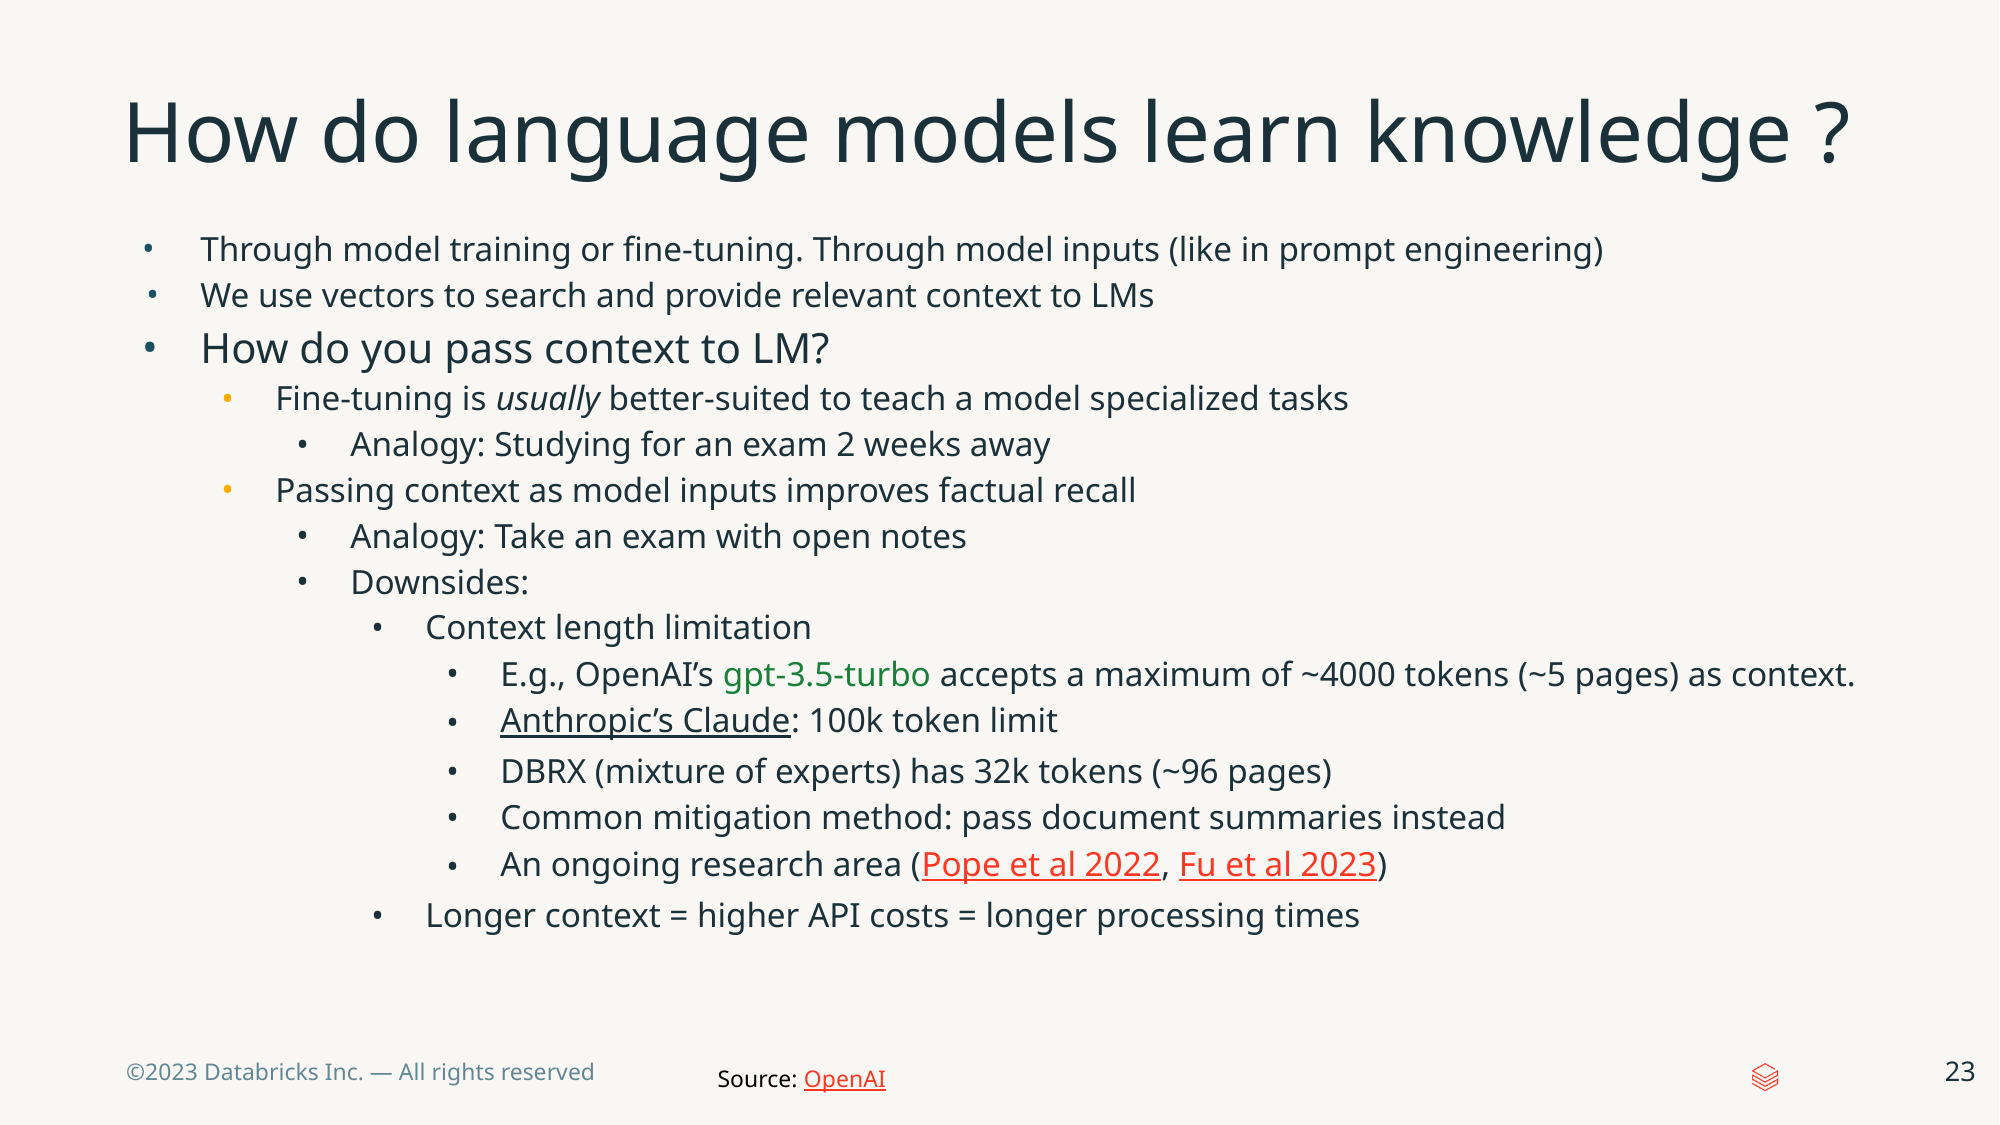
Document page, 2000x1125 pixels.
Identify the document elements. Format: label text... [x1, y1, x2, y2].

list Through model training or fine-tuning. Through model inputs (like in prompt engineering) We use vectors to search and provide relevant context to LMs How do you pass context to LM? Fine-tuning is usually better-suited to teach a model specialized tasks Analogy: Studying for an exam 2 weeks away Passing context as model inputs improves factual recall Analogy: Take an exam with open notes Downsides: Context length limitation E.g., OpenAI’s gpt-3.5-turbo accepts a maximum of ~4000 tokens (~5 pages) as context. Anthropic’s Claude: 100k token limit DBRX (mixture of experts) has 32k tokens (~96 pages) Common mitigation method: pass document summaries instead An ongoing research area (Pope et al 2022, Fu et al 2023) Longer context = higher API costs = longer processing times [125, 222, 1874, 903]
picture [1749, 1061, 1781, 1093]
slide_number ‹#› [1871, 1038, 1992, 1125]
text_box Source: OpenAI [717, 1064, 1210, 1096]
title How do language models learn knowledge ? [122, 87, 1872, 184]
